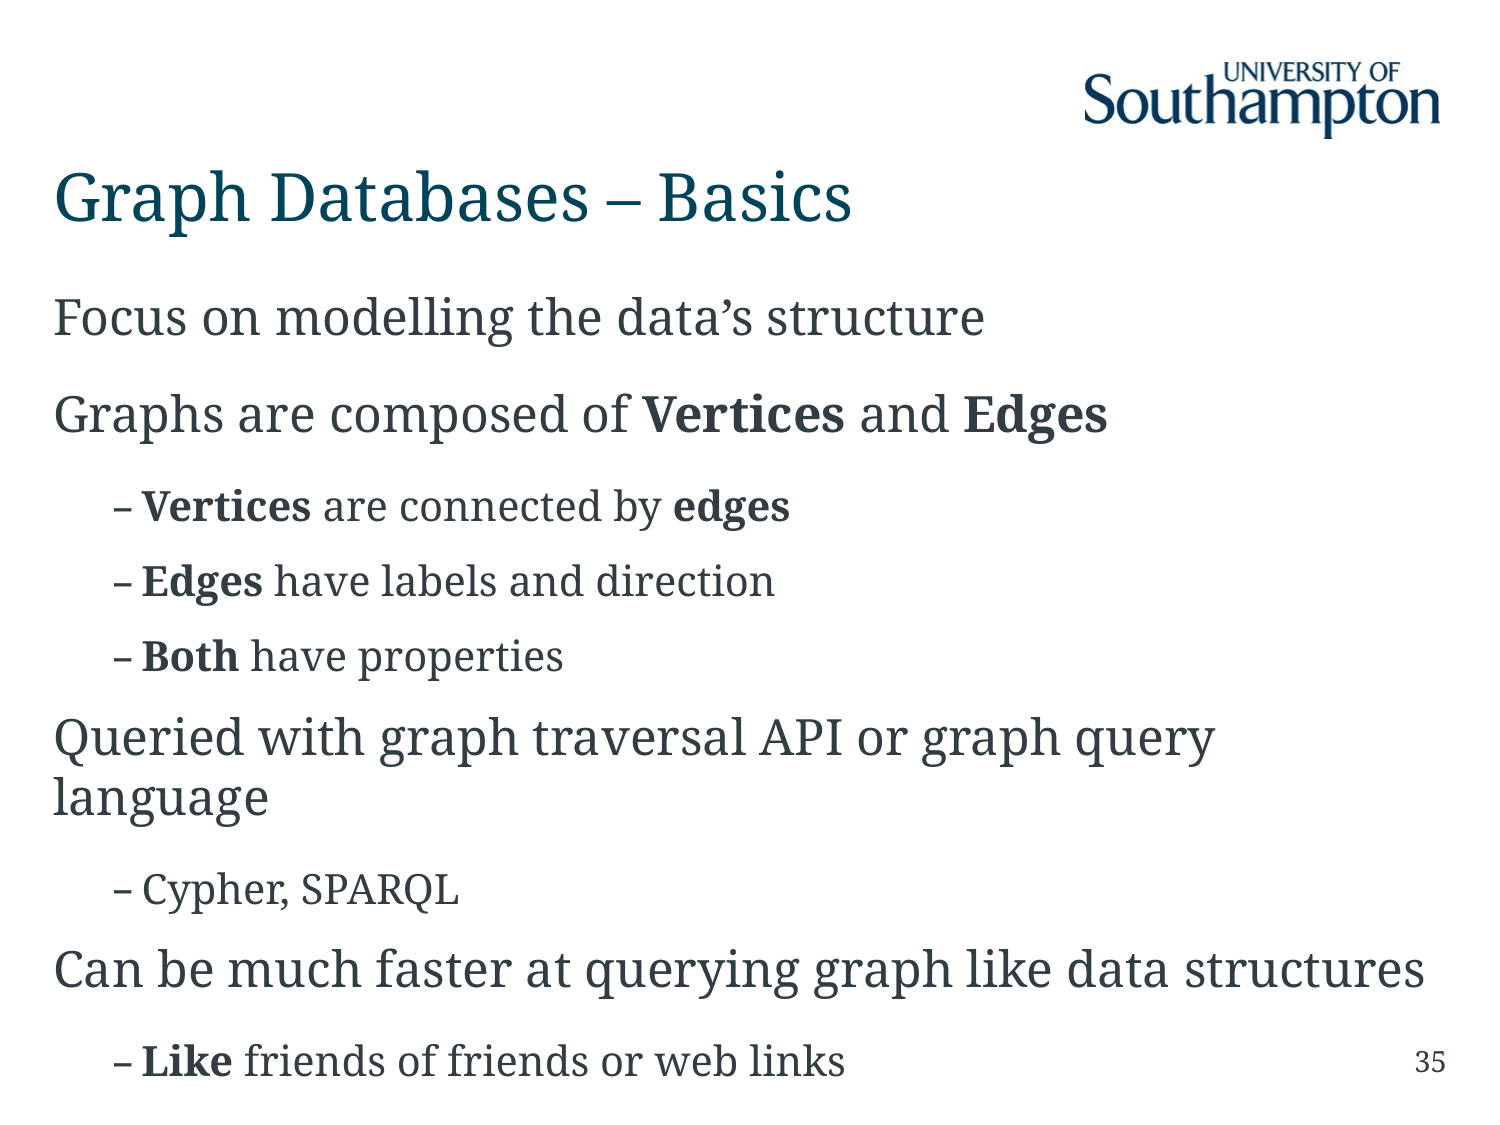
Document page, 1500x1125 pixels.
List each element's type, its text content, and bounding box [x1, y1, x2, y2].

picture [1085, 62, 1440, 139]
title Graph Databases – Basics [52, 147, 1448, 255]
list Focus on modelling the data’s structure Graphs are composed of Vertices and Edges Vertices are connected by edges Edges have labels and direction Both have properties Queried with graph traversal API or graph query language Cypher, SPARQL Can be much faster at querying graph like data structures Like friends of friends or web links [52, 277, 1448, 1011]
slide_number 35 [1159, 1035, 1448, 1088]
